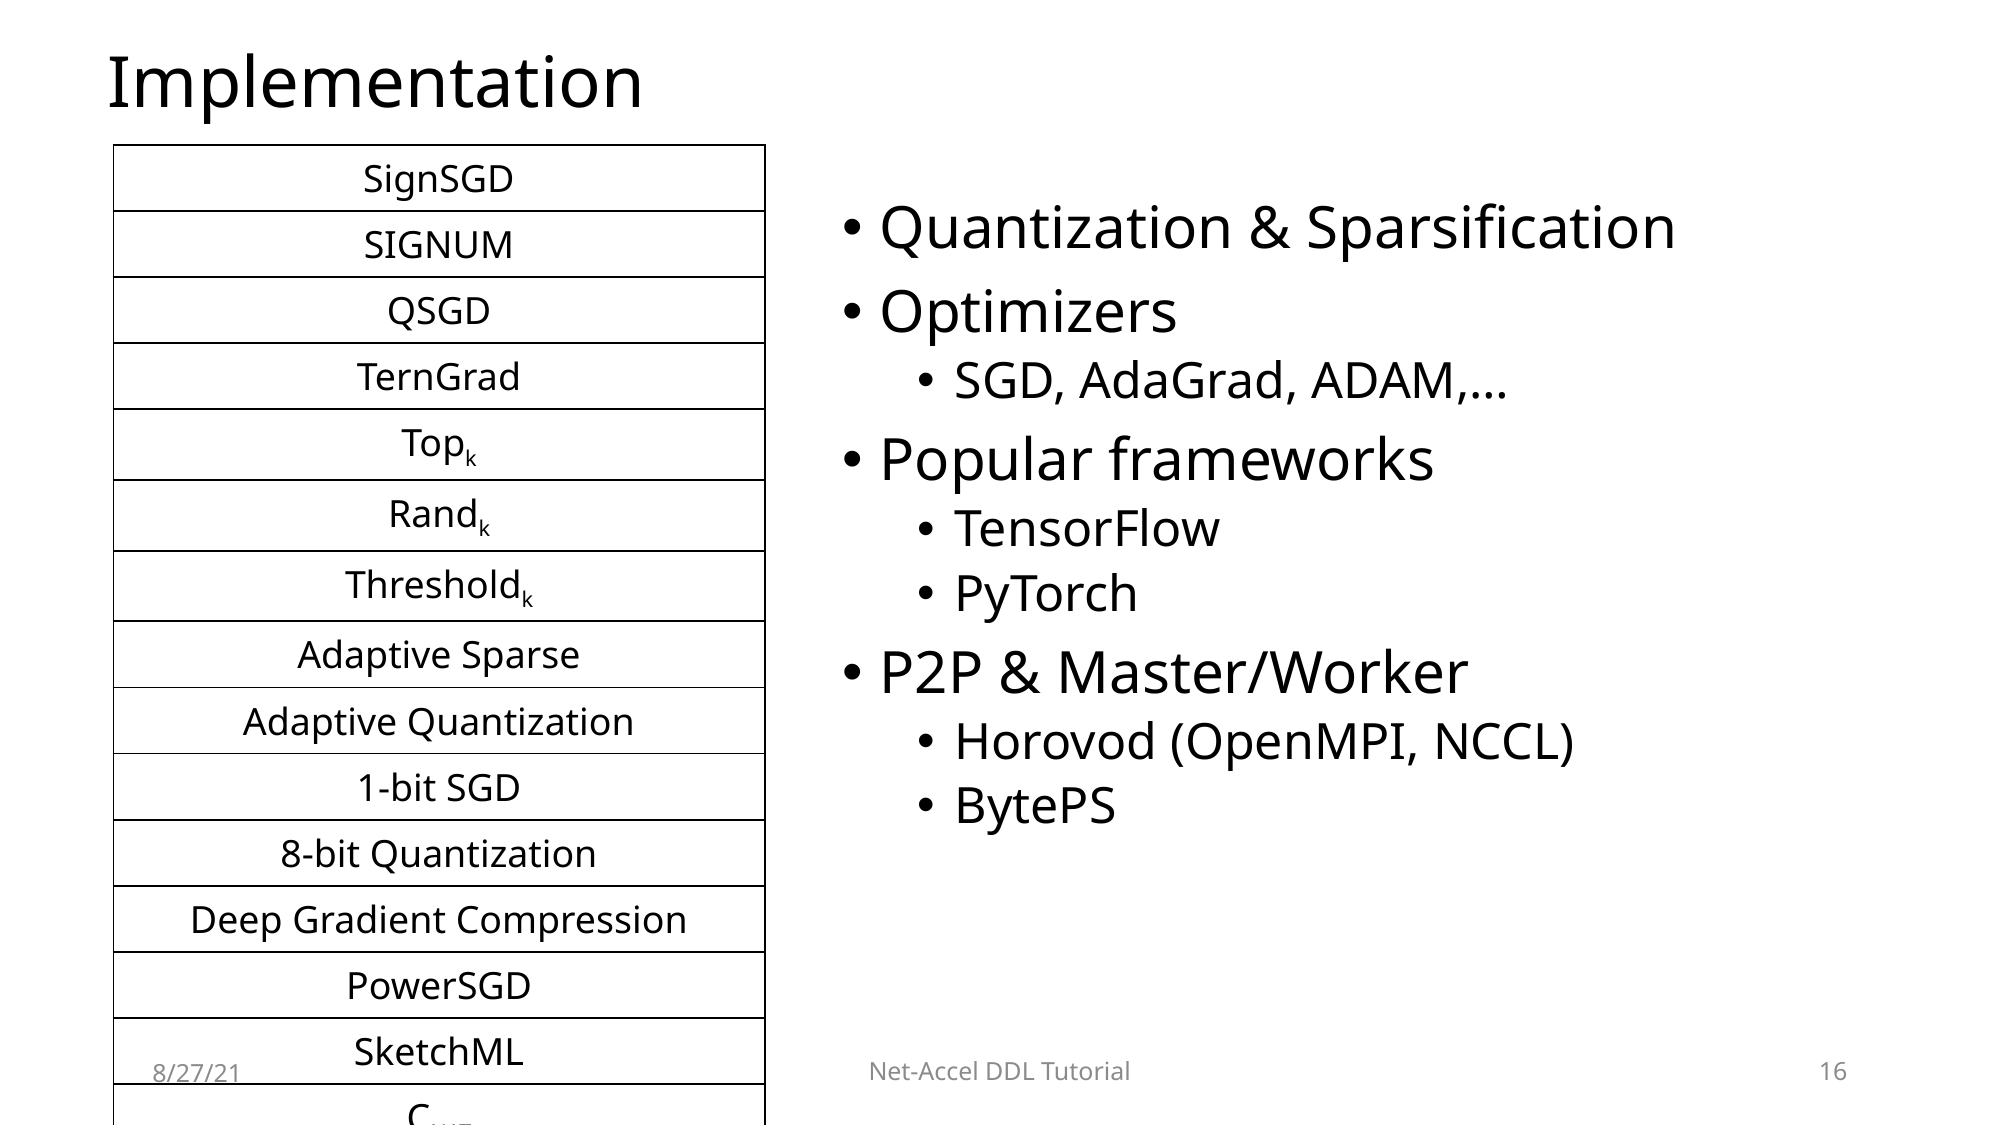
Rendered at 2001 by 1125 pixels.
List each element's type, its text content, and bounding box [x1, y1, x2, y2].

table_cell Randk [114, 481, 764, 550]
table_cell PowerSGD [114, 953, 764, 1017]
list Quantization & Sparsification Optimizers SGD, AdaGrad, ADAM,… Popular frameworks TensorFlow PyTorch P2P & Master/Worker Horovod (OpenMPI, NCCL) BytePS [827, 191, 1972, 1043]
title Implementation [93, 39, 1863, 132]
table_cell TernGrad [114, 344, 764, 408]
slide_number 105 [1412, 1042, 1863, 1103]
table_cell 8-bit Quantization [114, 821, 764, 885]
table_cell Topk [114, 410, 764, 479]
table_cell SIGNUM [114, 212, 764, 276]
table_cell QSGD [114, 278, 764, 342]
table_cell SketchML [114, 1019, 764, 1083]
table_cell CNAT [114, 1085, 764, 1125]
table_cell 1-bit SGD [114, 754, 764, 819]
table_header SignSGD [114, 146, 764, 210]
table_cell Thresholdk [114, 552, 764, 620]
table_cell Deep Gradient Compression [114, 887, 764, 951]
footer Net-Accel DDL Tutorial [766, 1042, 1338, 1103]
table_cell Adaptive Quantization [114, 688, 764, 753]
table_cell Adaptive Sparse [114, 622, 764, 687]
